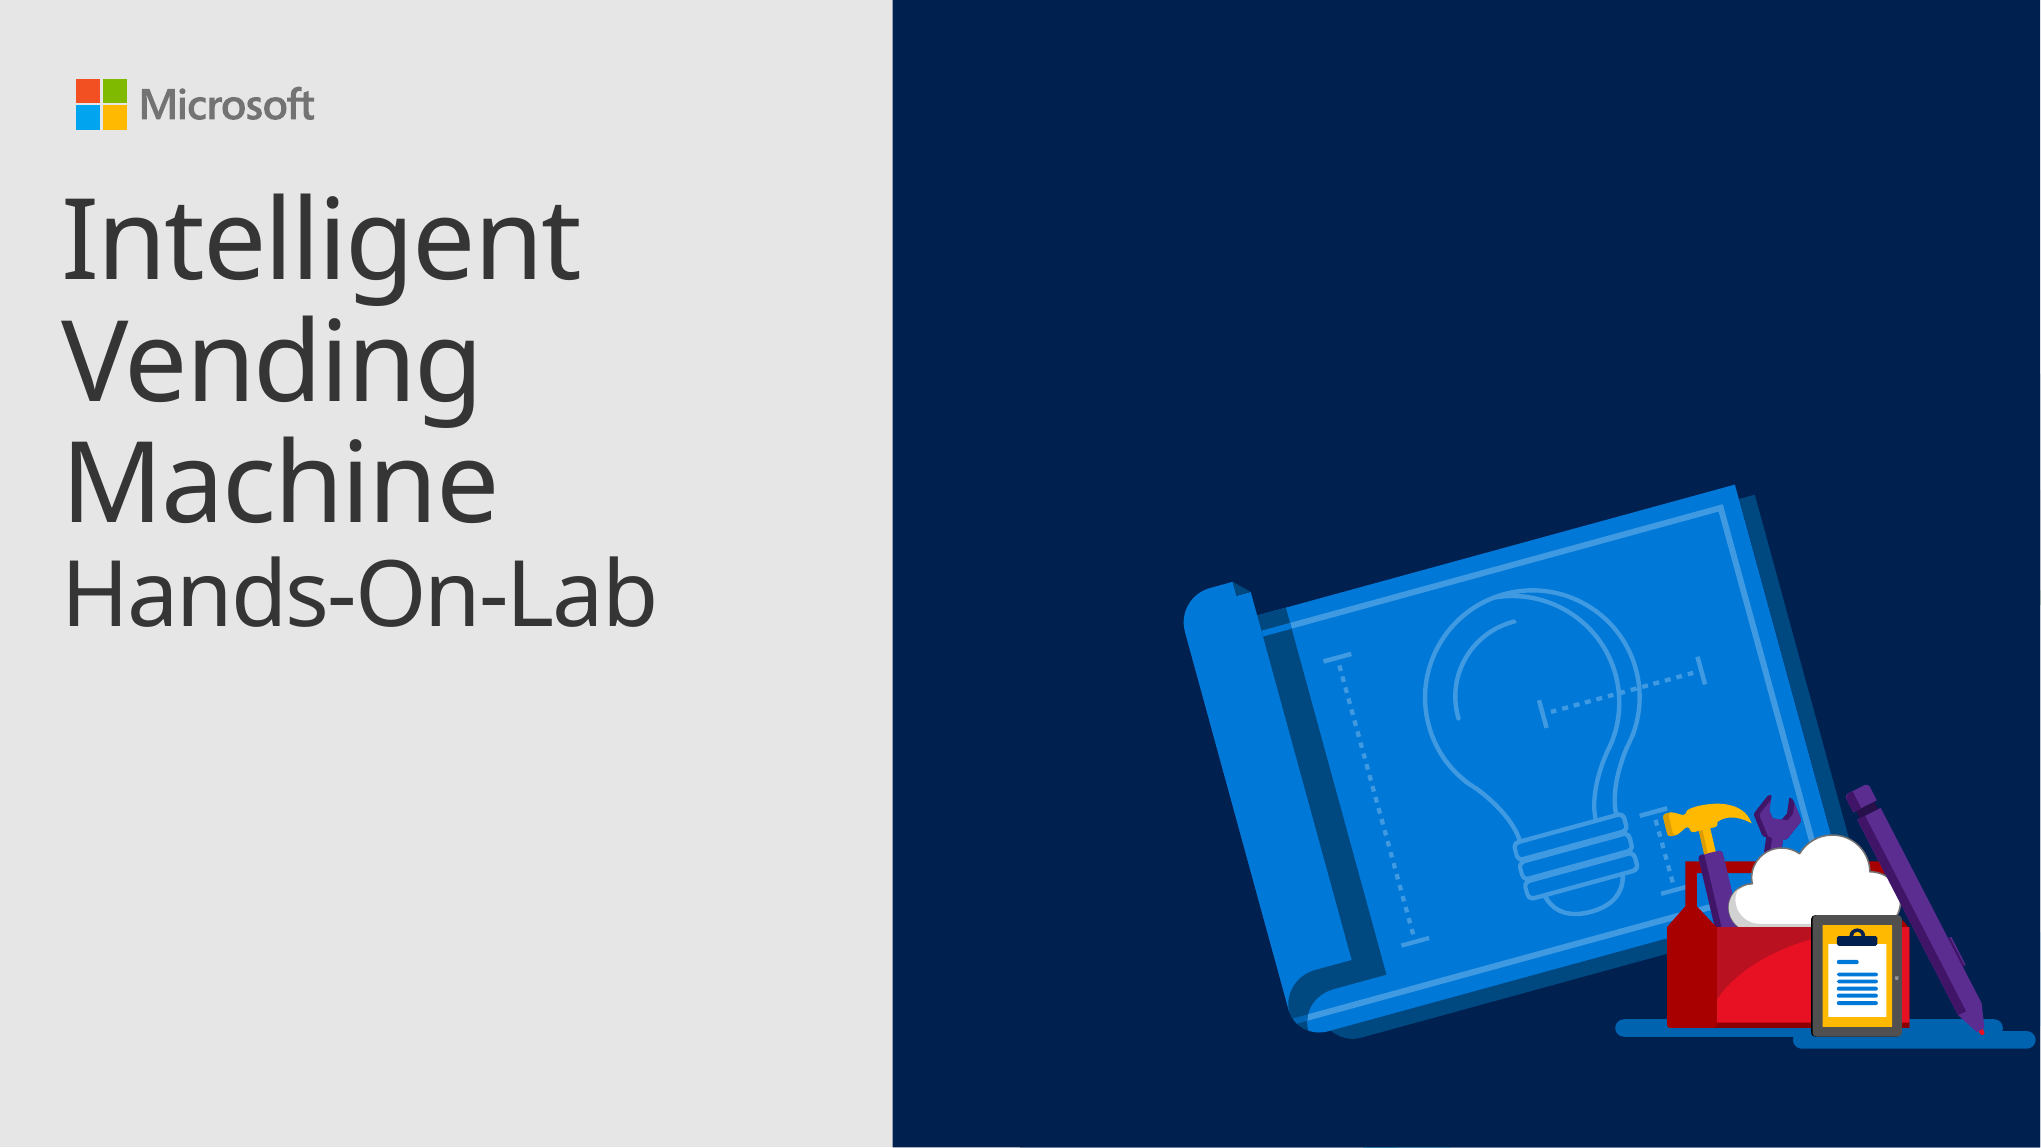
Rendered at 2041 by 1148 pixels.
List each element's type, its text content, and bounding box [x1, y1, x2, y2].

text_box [1032, 377, 2041, 1148]
text_box Intelligent Vending Machine Hands-On-Lab [37, 167, 870, 762]
text_box [1019, 373, 2041, 1148]
